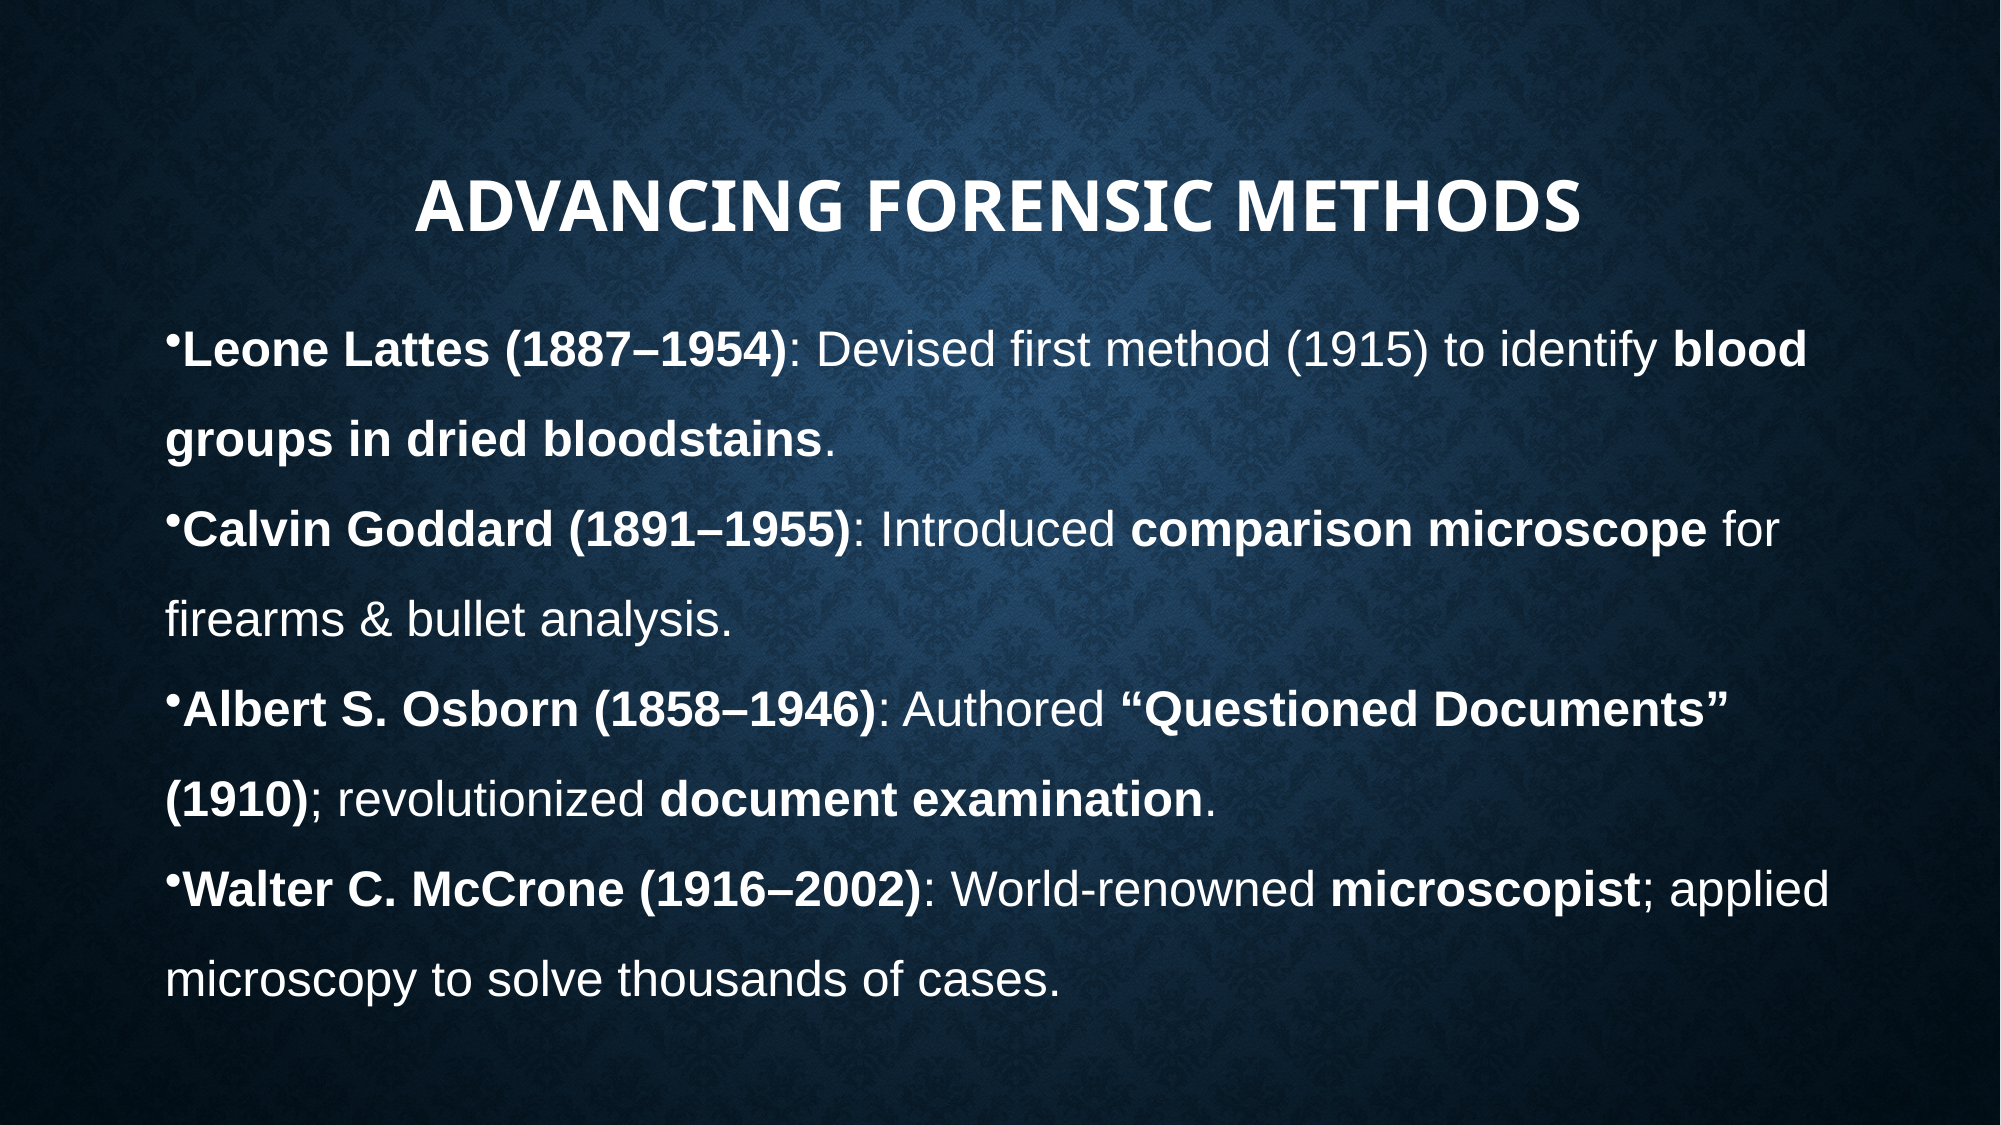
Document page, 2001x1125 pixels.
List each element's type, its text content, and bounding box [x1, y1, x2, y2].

list Leone Lattes (1887–1954): Devised first method (1915) to identify blood groups in dried bloodstains. Calvin Goddard (1891–1955): Introduced comparison microscope for firearms & bullet analysis. Albert S. Osborn (1858–1946): Authored “Questioned Documents” (1910); revolutionized document examination. Walter C. McCrone (1916–2002): World-renowned microscopist; applied microscopy to solve thousands of cases. [149, 279, 1849, 1015]
title Advancing Forensic Methods [149, 99, 1849, 279]
